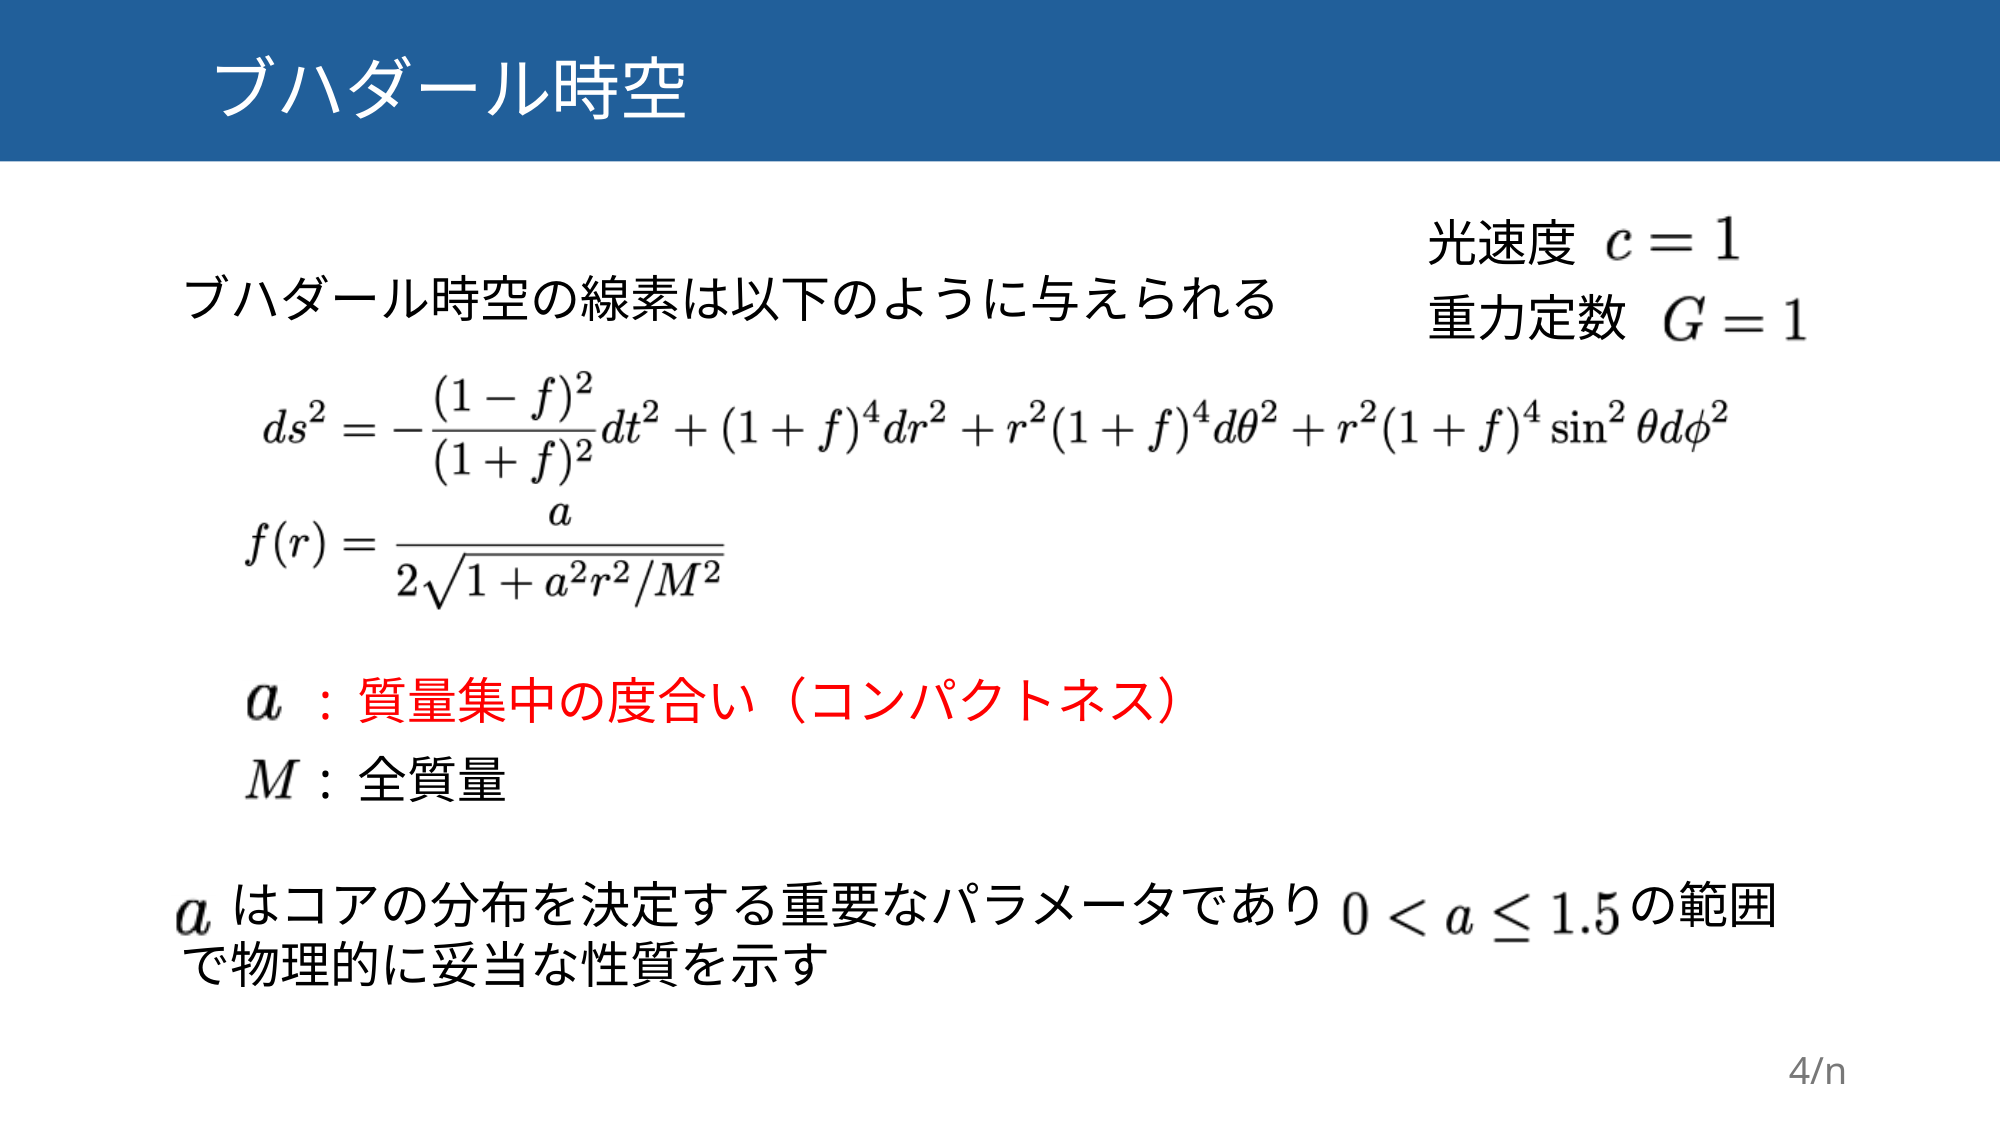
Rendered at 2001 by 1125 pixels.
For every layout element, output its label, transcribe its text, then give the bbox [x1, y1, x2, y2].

text_box 光速度 重力定数 [1412, 203, 1846, 366]
text_box : 質量集中の度合い（コンパクトネス） [303, 662, 1337, 741]
picture [240, 366, 1731, 612]
picture [1659, 291, 1809, 344]
list ブハダール時空の線素は以下のように与えられる はコアの分布を決定する重要なパラメータであり の範囲で物理的に妥当な性質を示す [165, 260, 1835, 1043]
text_box : 全質量 [303, 741, 1337, 836]
picture [240, 754, 305, 803]
picture [241, 678, 287, 724]
text_box [0, 0, 2000, 163]
picture [1338, 886, 1622, 945]
title ブハダール時空 [193, 11, 1807, 173]
picture [170, 893, 216, 939]
picture [1602, 211, 1742, 264]
slide_number 4/n [1412, 1042, 1863, 1103]
